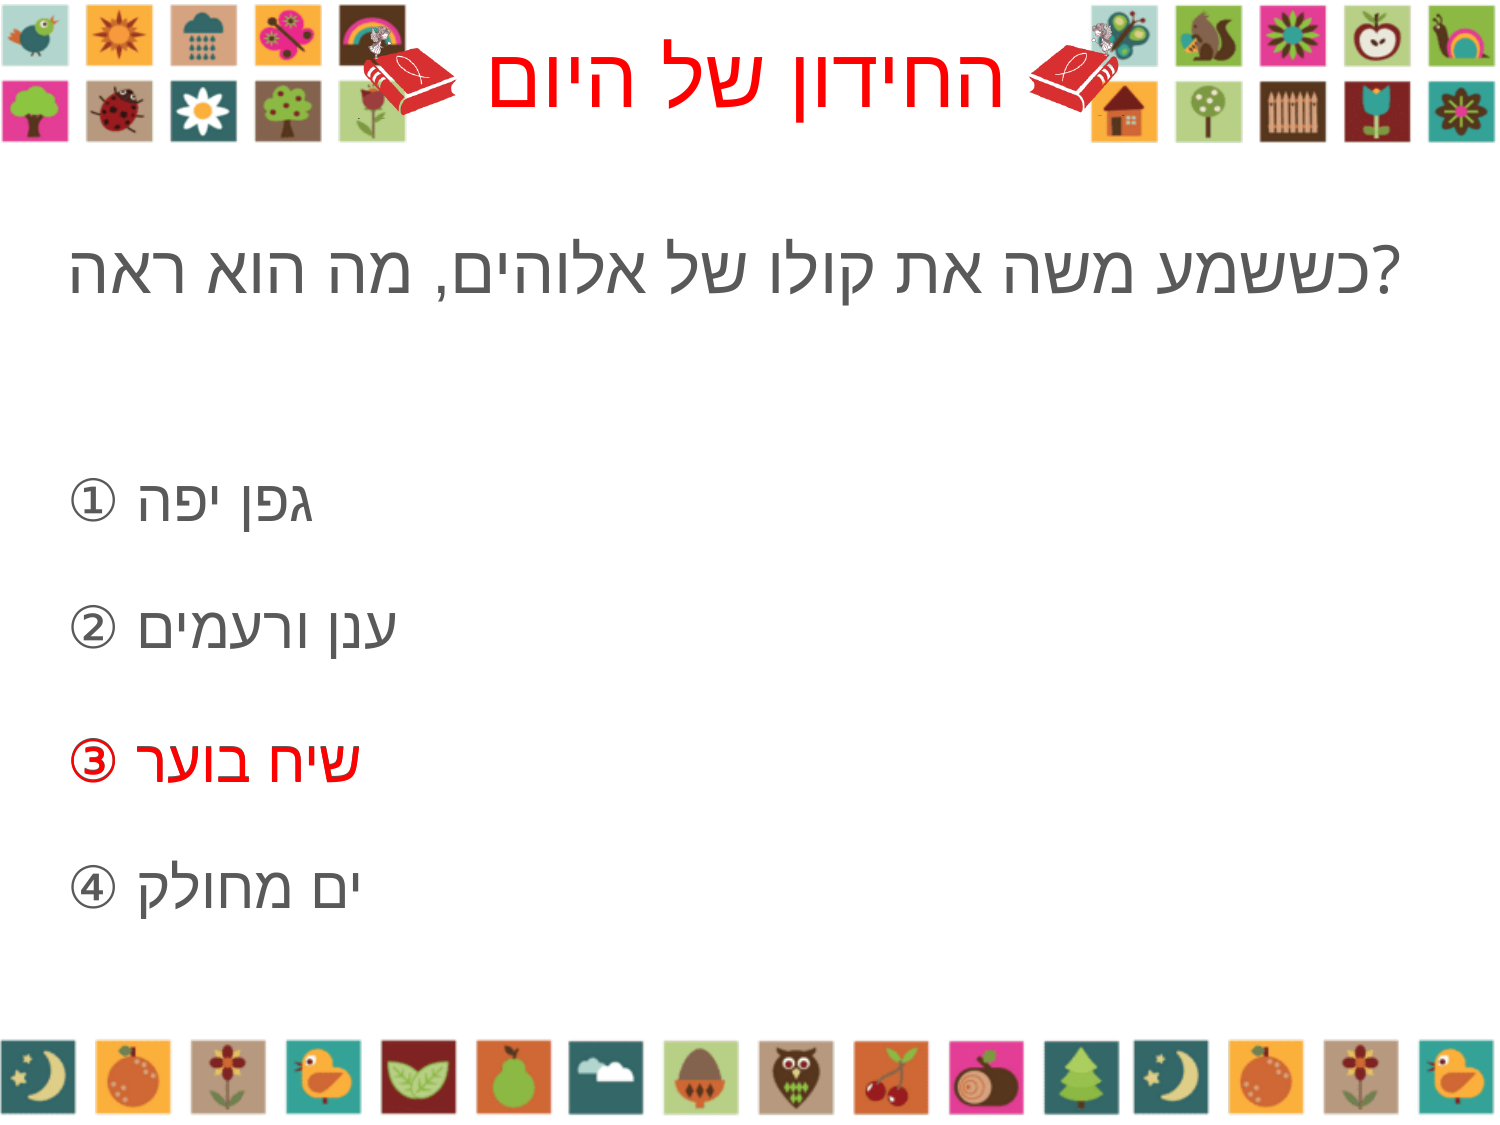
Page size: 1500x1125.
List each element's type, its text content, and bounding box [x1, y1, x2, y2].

text_box ④ ים מחולק [53, 842, 1483, 928]
text_box כששמע משה את קולו של אלוהים, מה הוא ראה? [53, 219, 1436, 315]
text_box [0, 1028, 1500, 1118]
text_box ③ שיח בוער [53, 716, 1483, 802]
text_box ① גפן יפה [53, 456, 1436, 541]
text_box ② ענן ורעמים [53, 582, 1436, 668]
picture [996, 3, 1500, 150]
picture [0, 3, 489, 150]
text_box החידון של היום [425, 16, 1078, 131]
